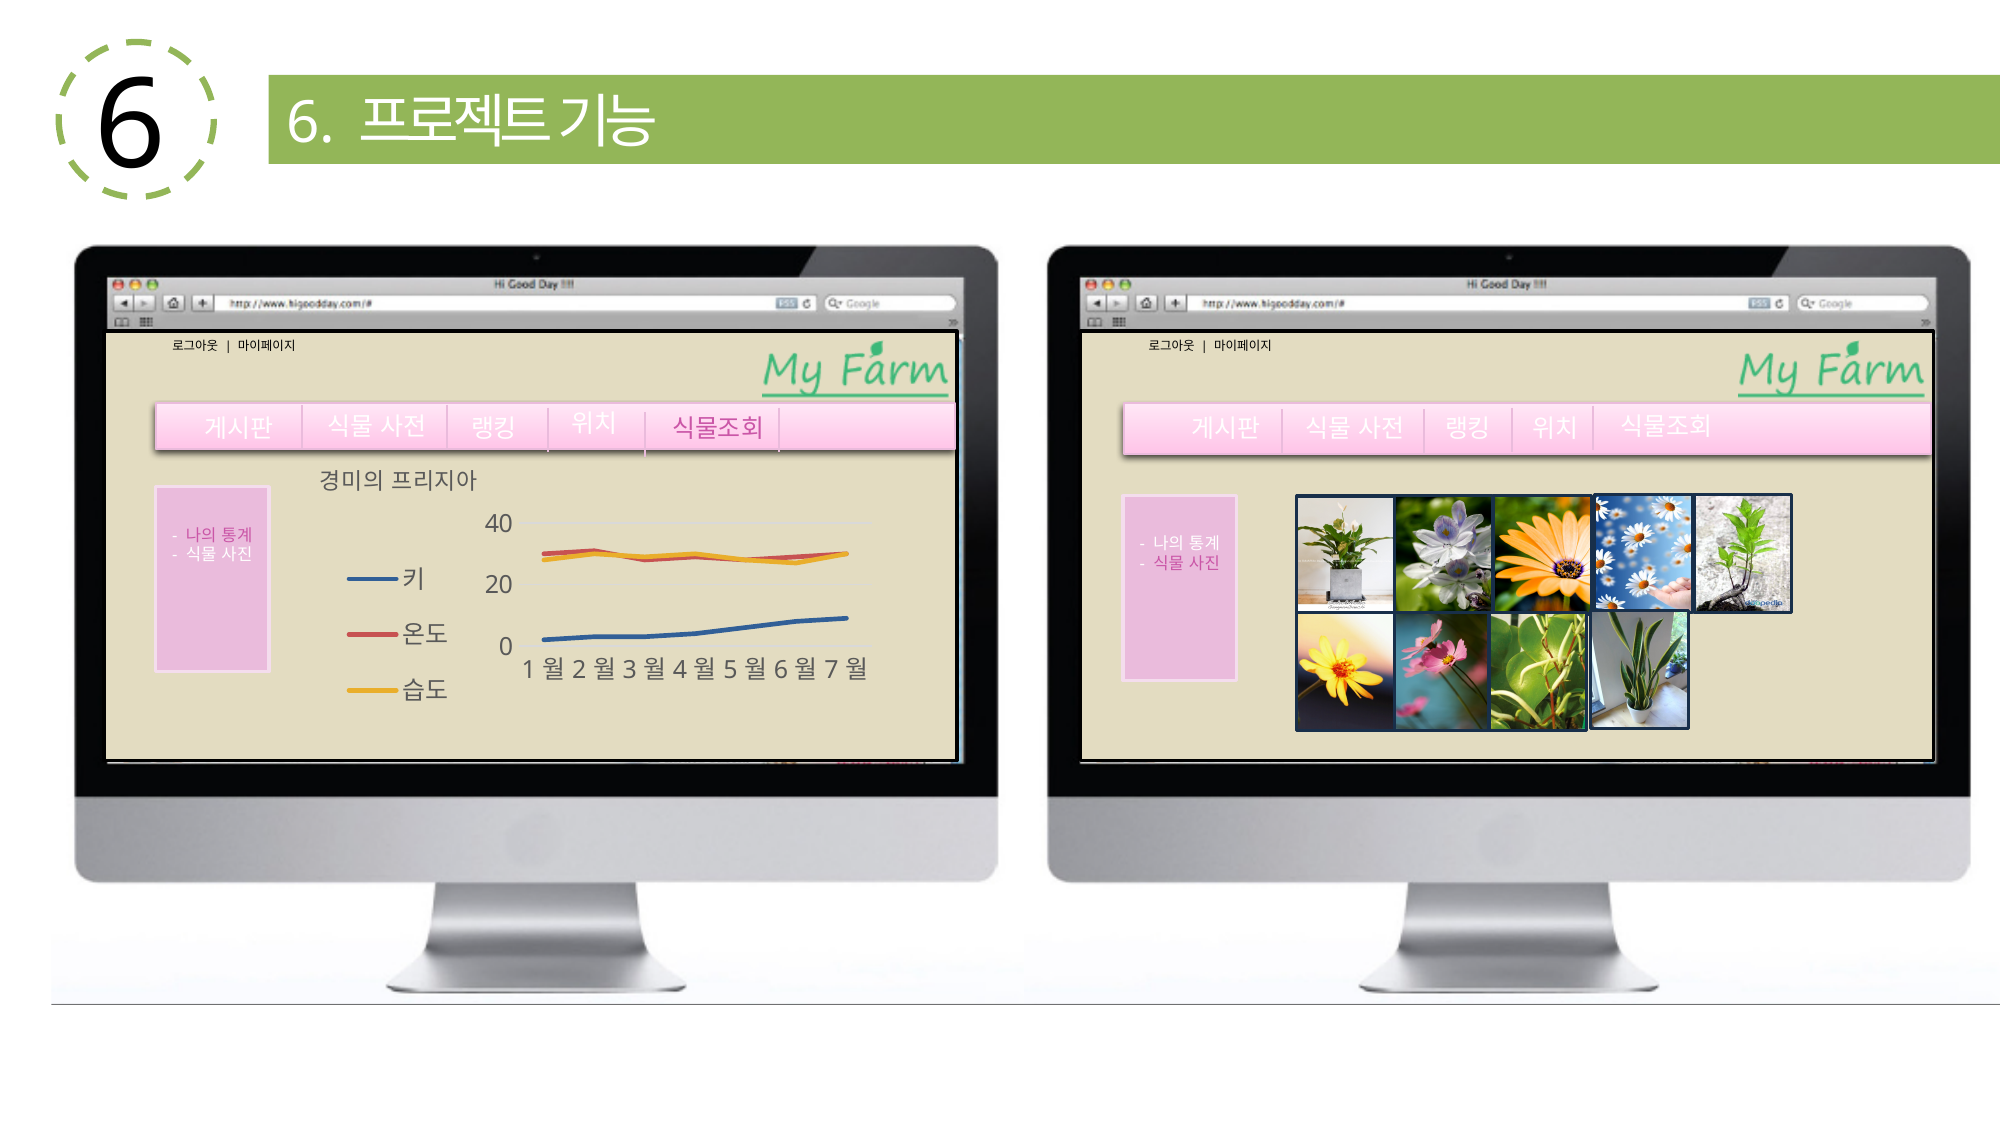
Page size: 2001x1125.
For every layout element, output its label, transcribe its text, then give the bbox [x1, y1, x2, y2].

picture [50, 231, 2000, 1006]
chart [200, 411, 896, 778]
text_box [51, 34, 222, 205]
text_box 6. 프로젝트 기능 [271, 77, 673, 162]
text_box [267, 73, 2000, 166]
